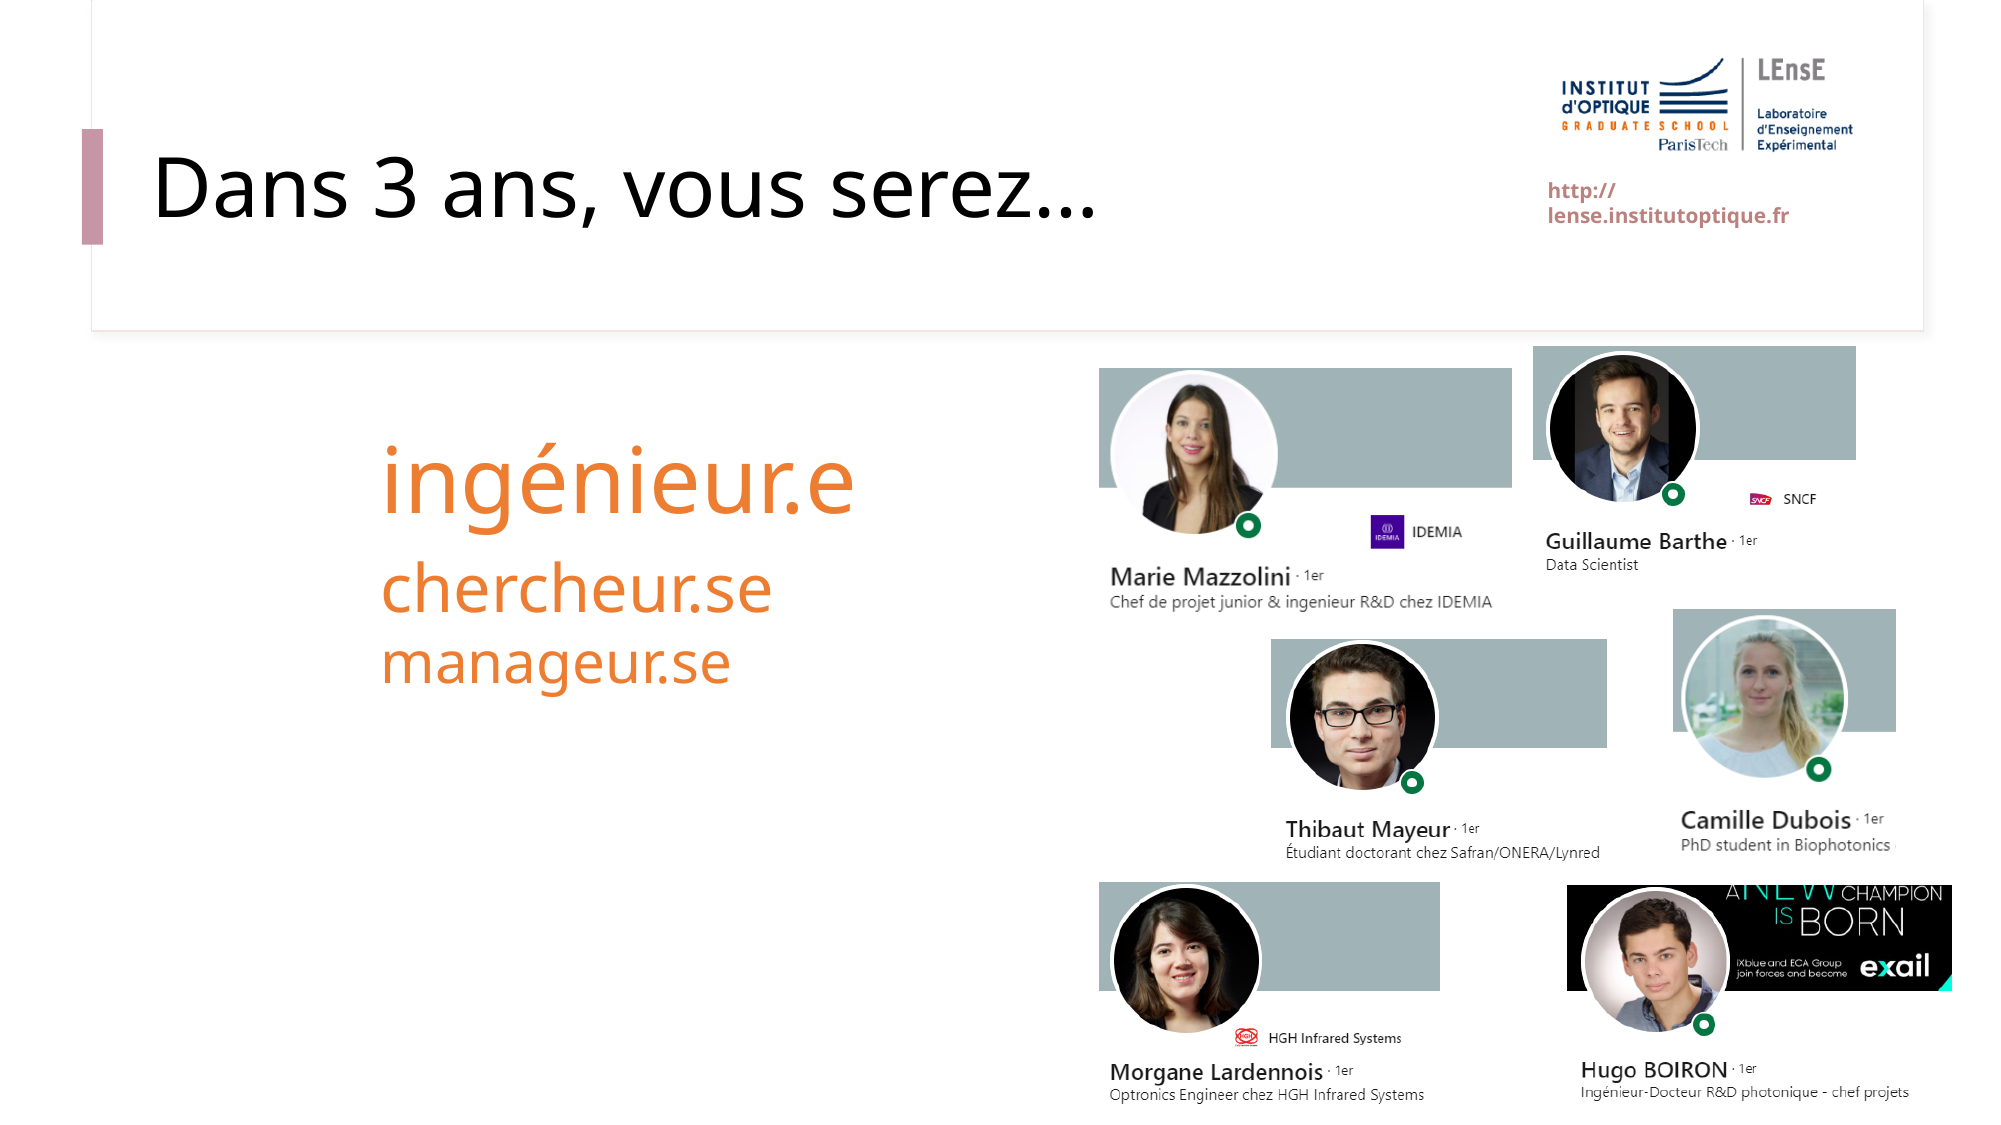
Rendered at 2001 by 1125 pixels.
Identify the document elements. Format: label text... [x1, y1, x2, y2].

text_box manageur.se [365, 616, 993, 713]
picture [1099, 882, 1440, 1106]
picture [1271, 639, 1607, 861]
picture [1532, 27, 1882, 171]
text_box http://lense.institutoptique.fr [1532, 171, 1872, 236]
text_box Dans 3 ans, vous serez… [136, 94, 1805, 288]
picture [1567, 885, 1952, 1103]
picture [1673, 609, 1896, 861]
text_box chercheur.se [365, 542, 993, 616]
picture [1532, 346, 1856, 575]
title ingénieur.e [365, 415, 993, 542]
picture [1099, 368, 1512, 617]
